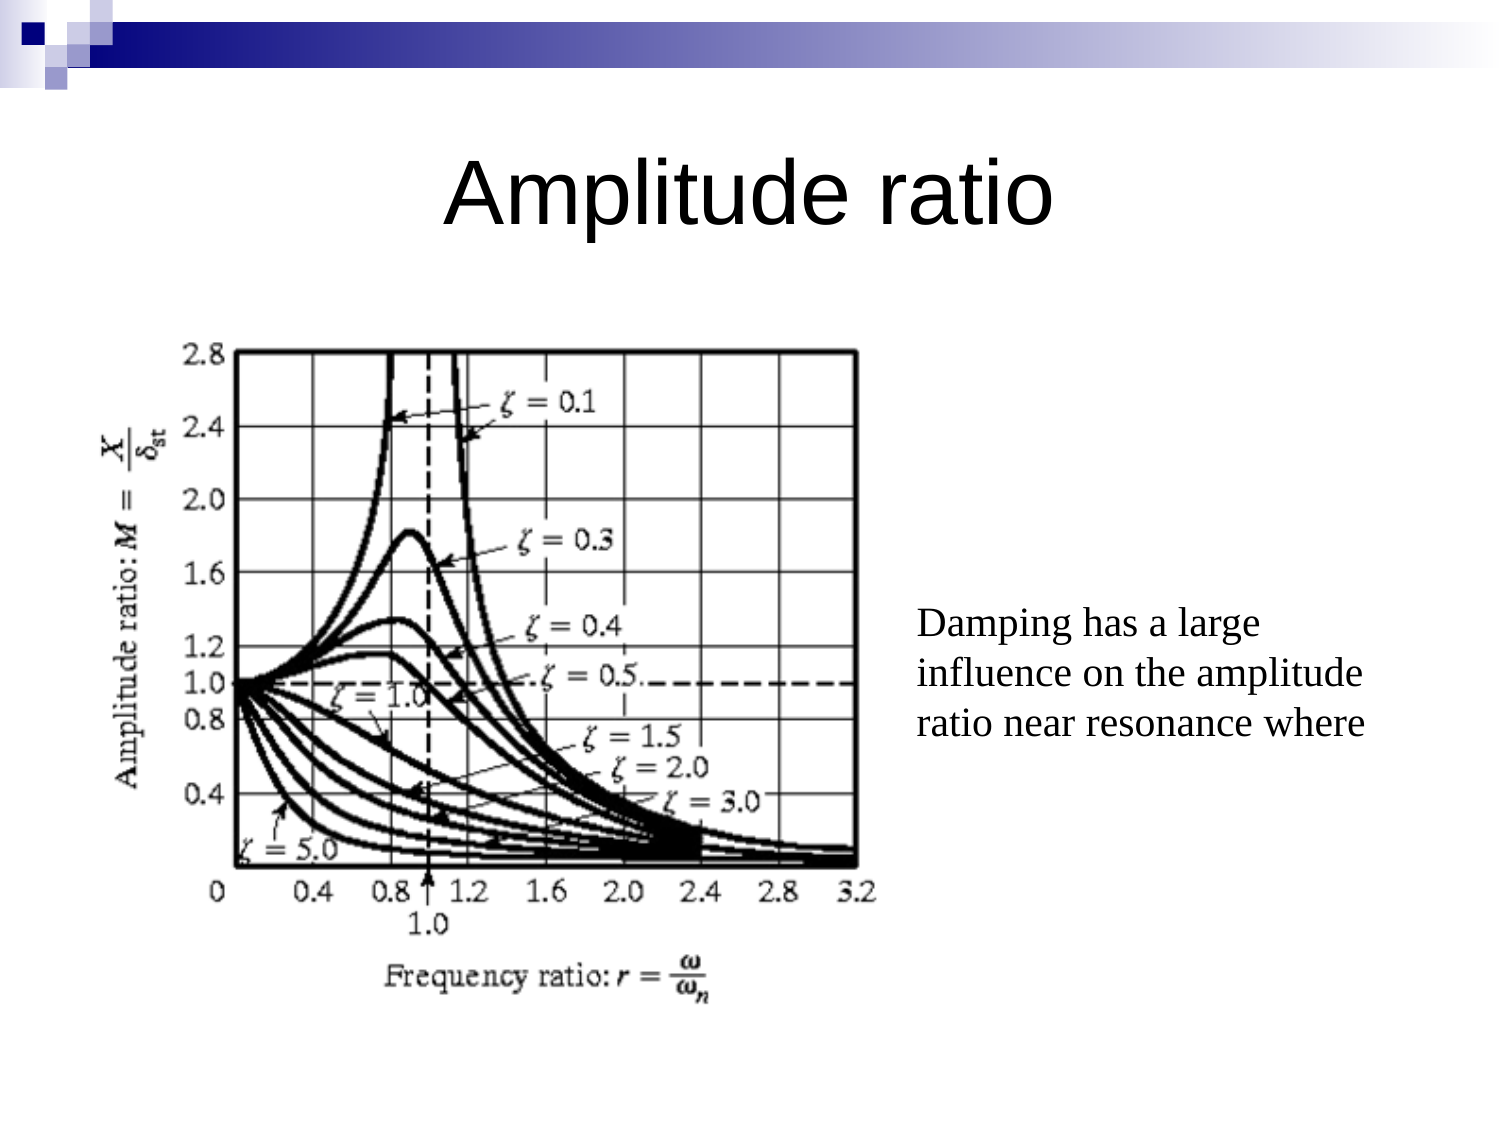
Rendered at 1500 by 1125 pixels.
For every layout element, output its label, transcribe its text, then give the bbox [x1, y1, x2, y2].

title Amplitude ratio [75, 75, 1425, 300]
picture [85, 324, 888, 1026]
